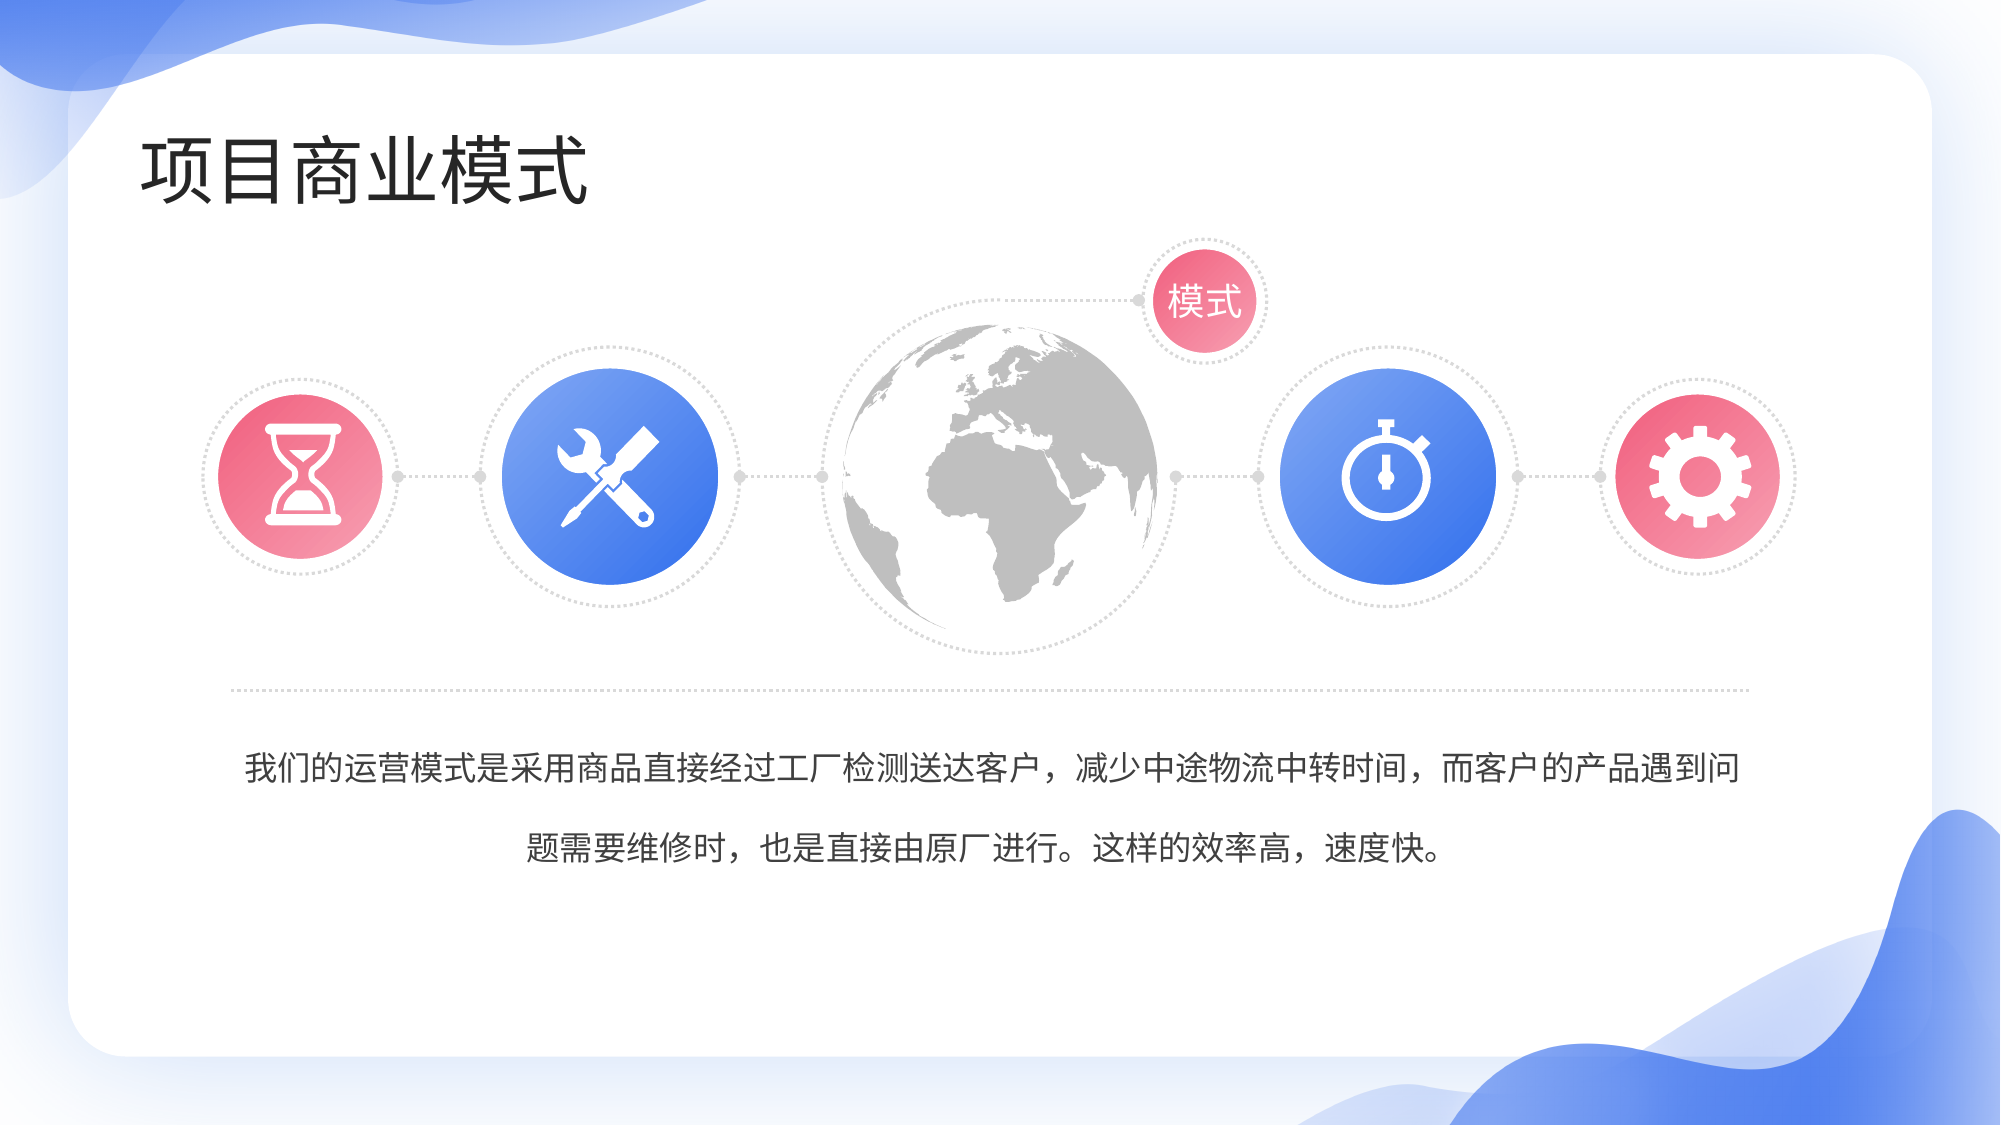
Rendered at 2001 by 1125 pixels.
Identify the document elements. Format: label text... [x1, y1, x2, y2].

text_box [202, 239, 1795, 869]
picture [0, 0, 716, 229]
text_box 项目商业模式 [125, 115, 635, 221]
picture [1267, 771, 2000, 1125]
